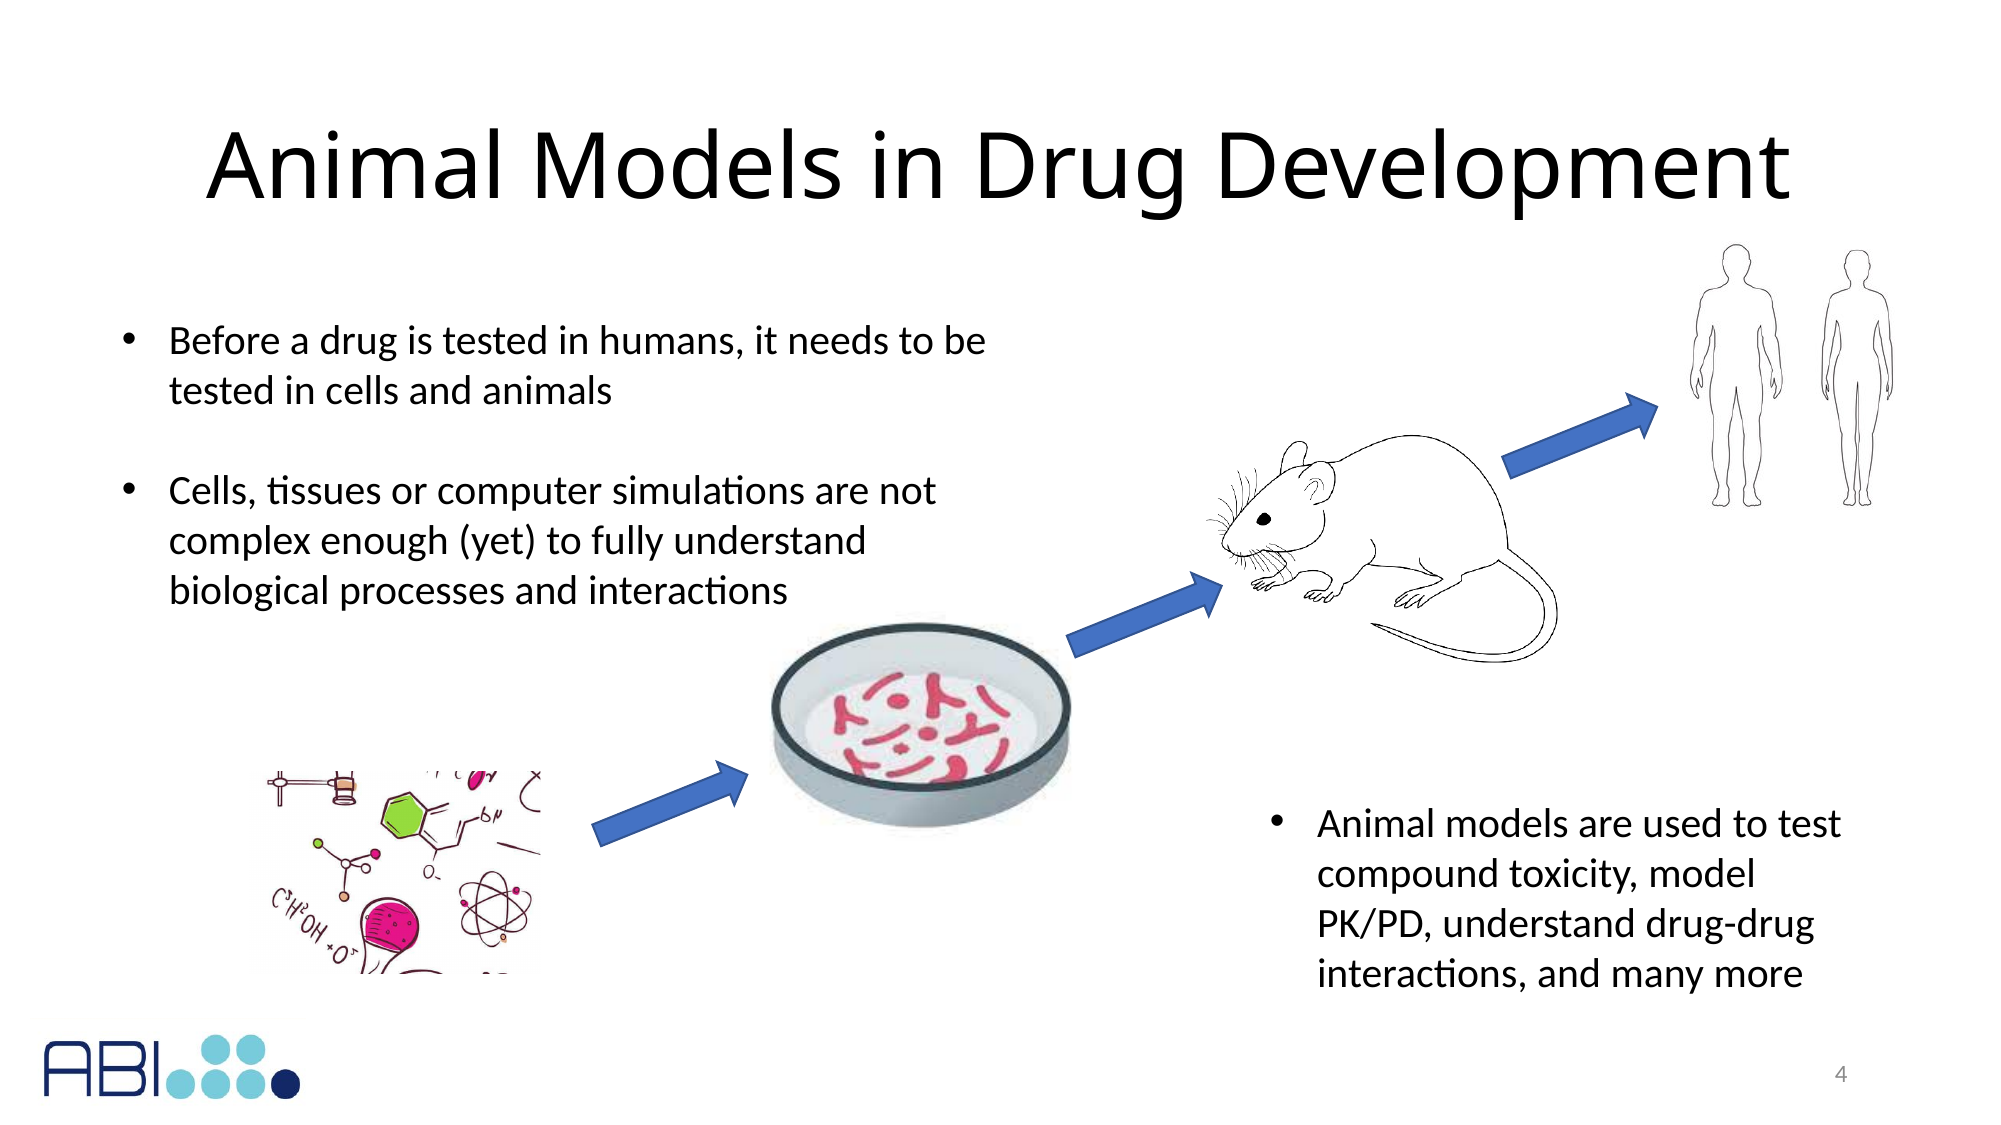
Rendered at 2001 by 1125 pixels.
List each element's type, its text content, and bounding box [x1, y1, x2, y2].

title Animal Models in Drug Development [137, 59, 1863, 278]
text_box [1555, 392, 1655, 461]
picture [745, 610, 1098, 841]
picture [30, 1018, 306, 1109]
text_box Before a drug is tested in humans, it needs to be tested in cells and animals Cells, tissues or computer simulations are not complex enough (yet) to fully understand biological processes and interactions [107, 305, 1019, 621]
picture [1655, 212, 1927, 538]
text_box Animal models are used to test compound toxicity, model PK/PD, understand drug-drug interactions, and many more [1255, 788, 1863, 1004]
picture [249, 771, 541, 974]
picture [1205, 434, 1558, 663]
text_box [1098, 571, 1205, 650]
text_box [591, 759, 745, 848]
slide_number 4 [1412, 1042, 1863, 1103]
